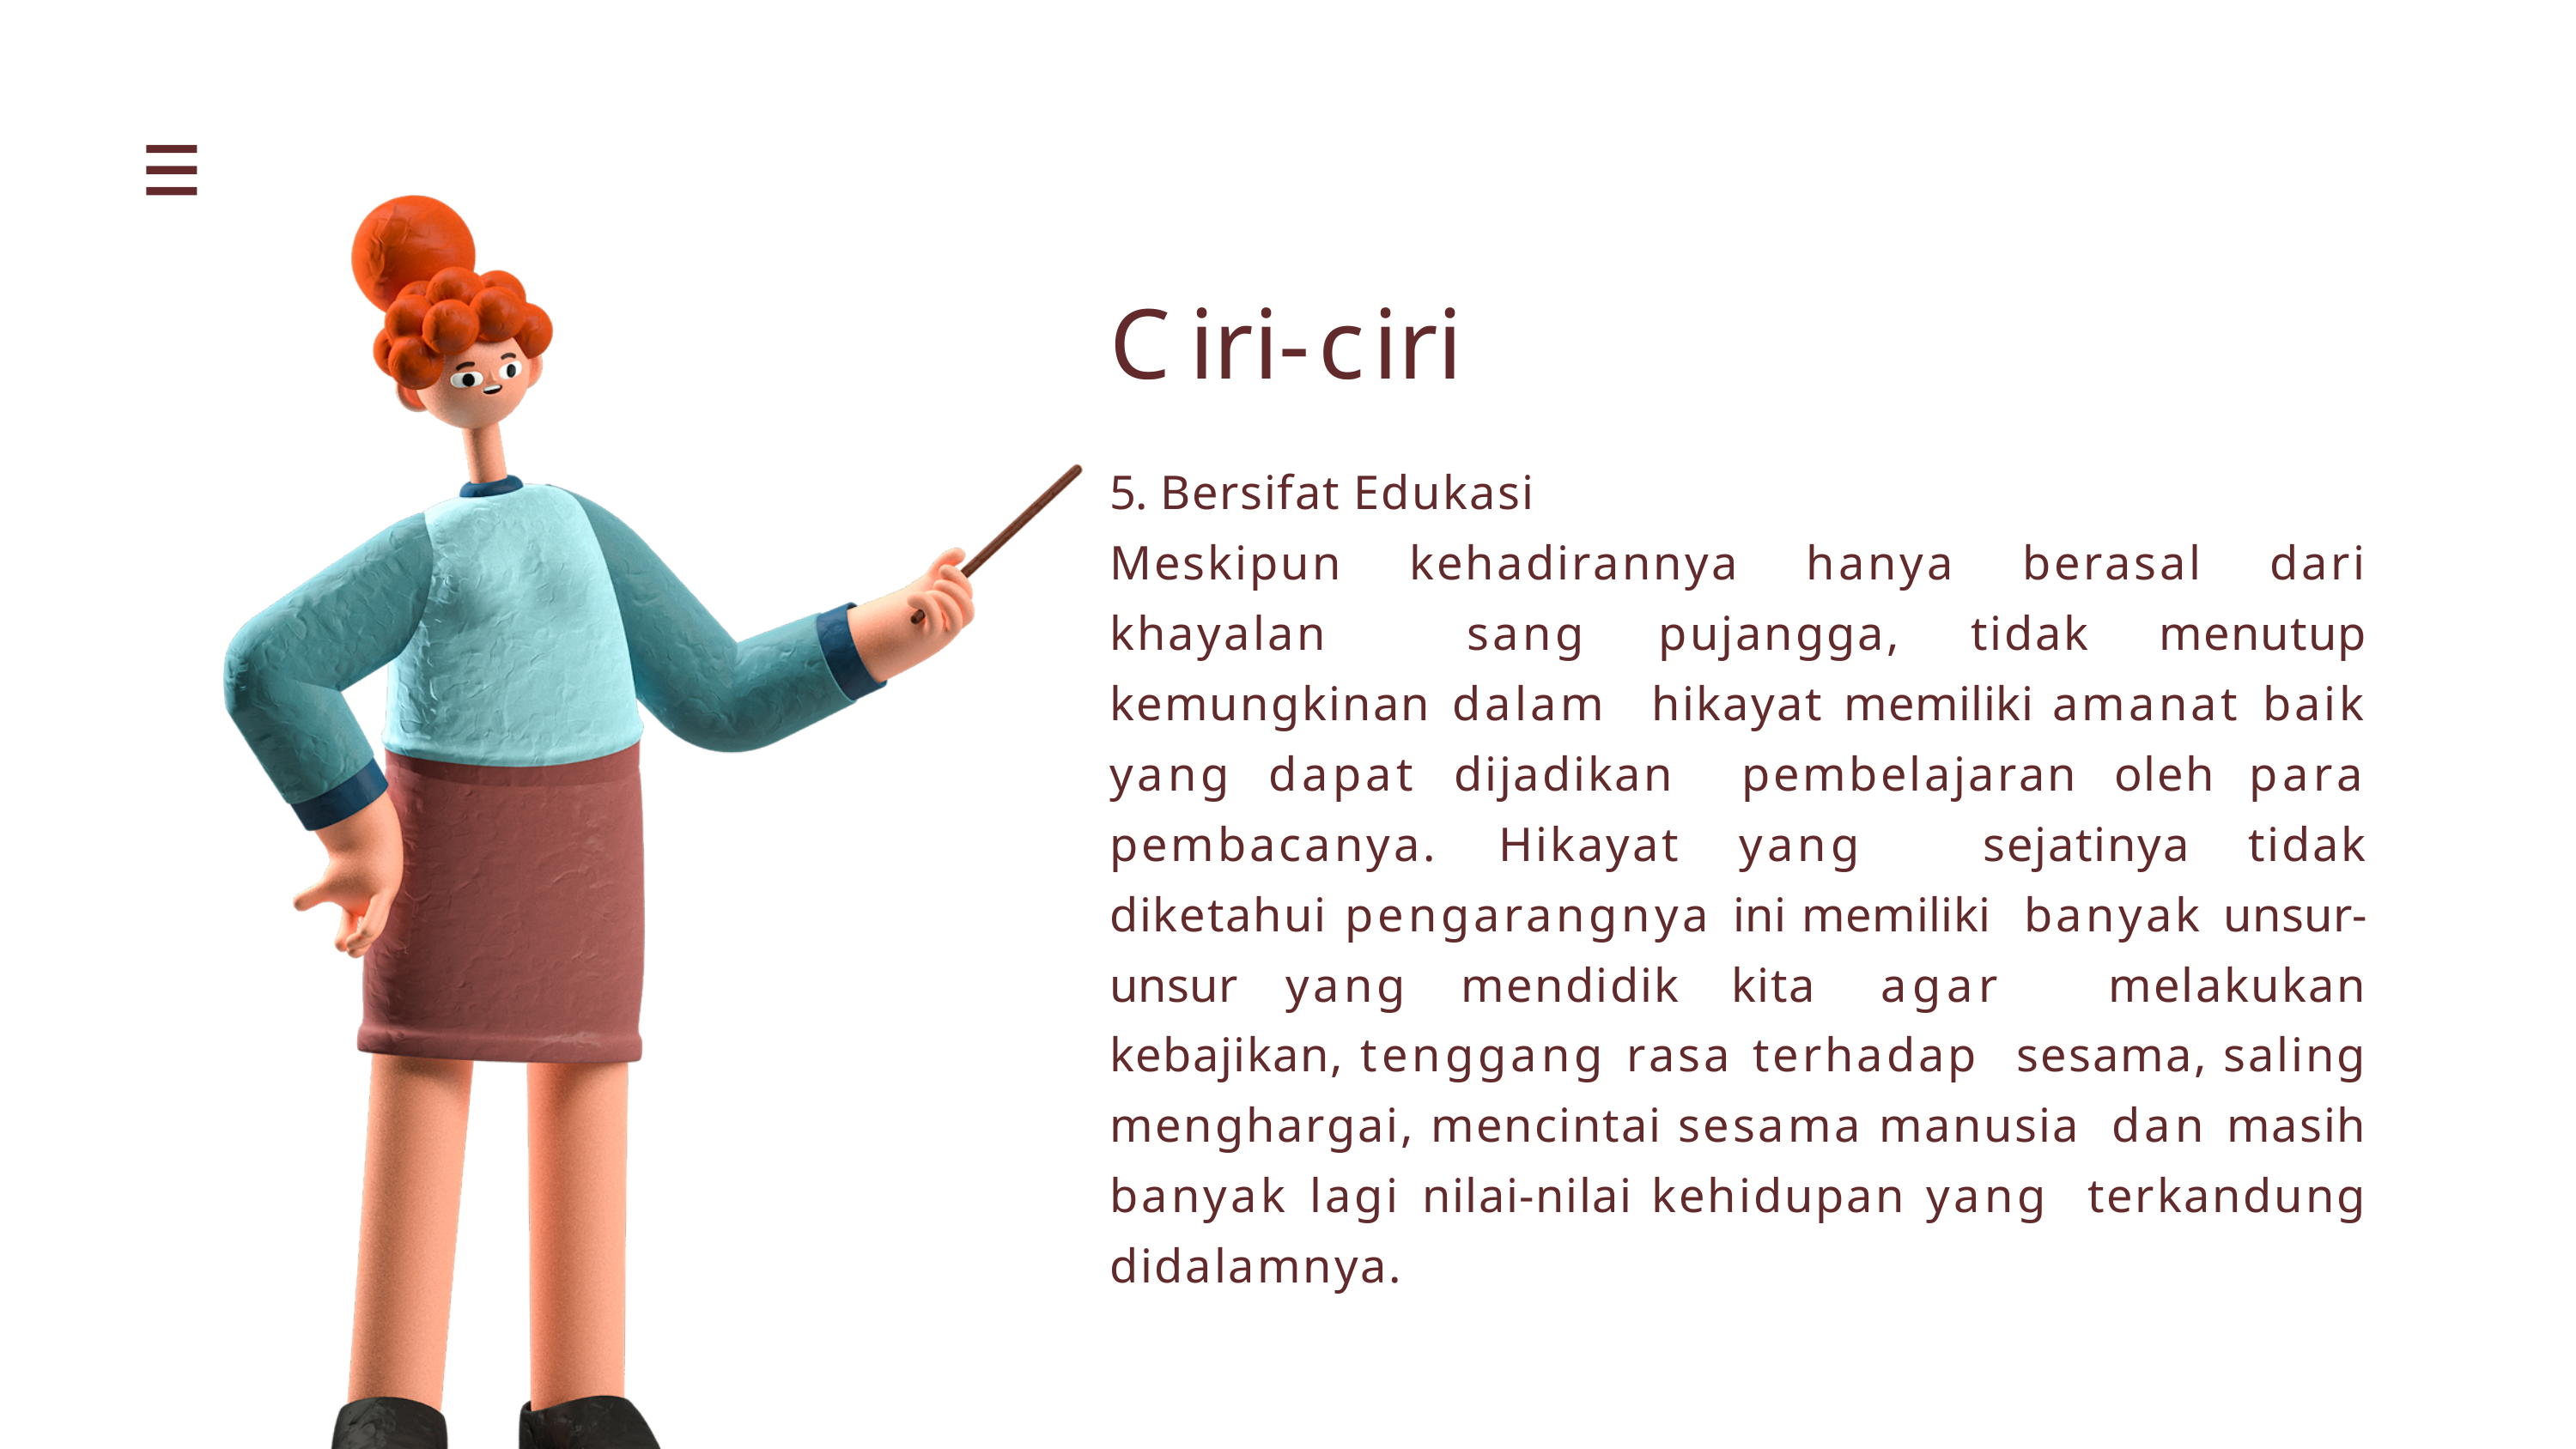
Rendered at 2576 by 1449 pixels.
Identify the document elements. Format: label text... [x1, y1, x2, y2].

picture [223, 195, 1083, 1449]
title Ciri-ciri [1108, 280, 1470, 446]
text_box 5. Bersifat Edukasi Meskipun kehadirannya hanya berasal dari khayalan sang pujangga, tidak menutup kemungkinan dalam hikayat memiliki amanat baik yang dapat dijadikan pembelajaran oleh para pembacanya. Hikayat yang sejatinya tidak diketahui pengarangnya ini memiliki banyak unsur-unsur yang mendidik kita agar melakukan kebajikan, tenggang rasa terhadap sesama, saling menghargai, mencintai sesama manusia dan masih banyak lagi nilai-nilai kehidupan yang terkandung didalamnya. [1108, 446, 2369, 1293]
